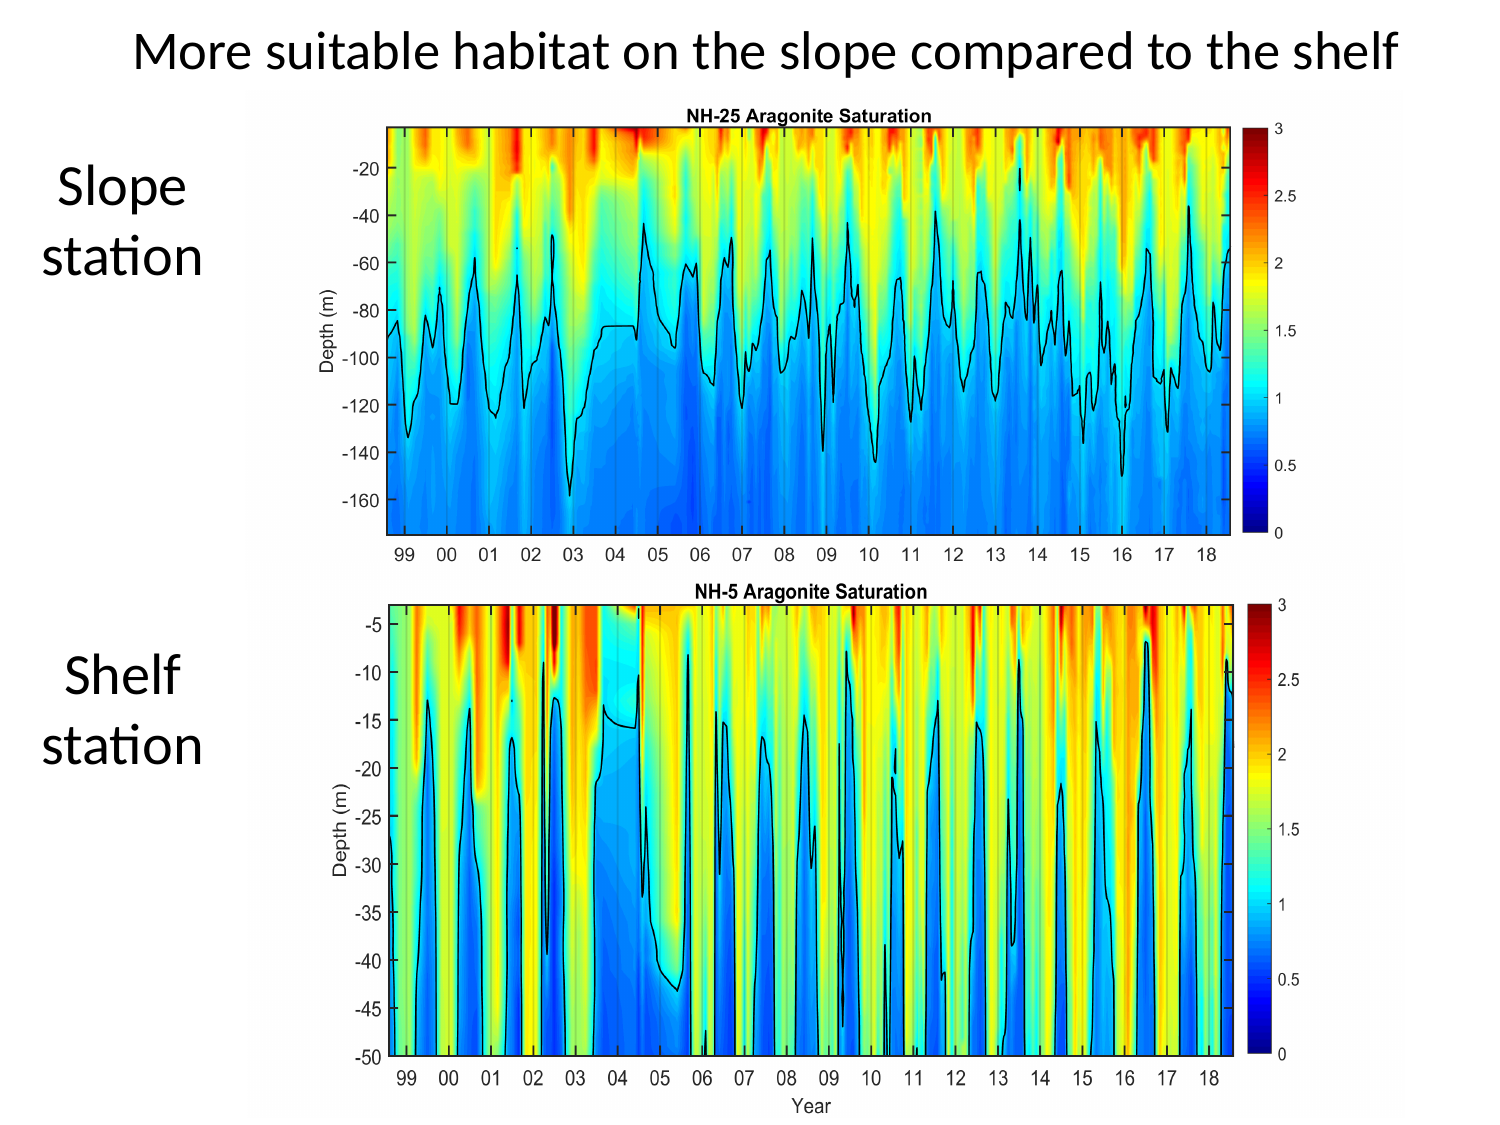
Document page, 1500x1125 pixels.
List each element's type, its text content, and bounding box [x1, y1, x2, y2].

title More suitable habitat on the slope compared to the shelf [36, 0, 1500, 110]
text_box Shelf station [21, 628, 224, 784]
text_box Slope station [21, 140, 224, 295]
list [245, 90, 1403, 590]
picture [247, 563, 1405, 1118]
